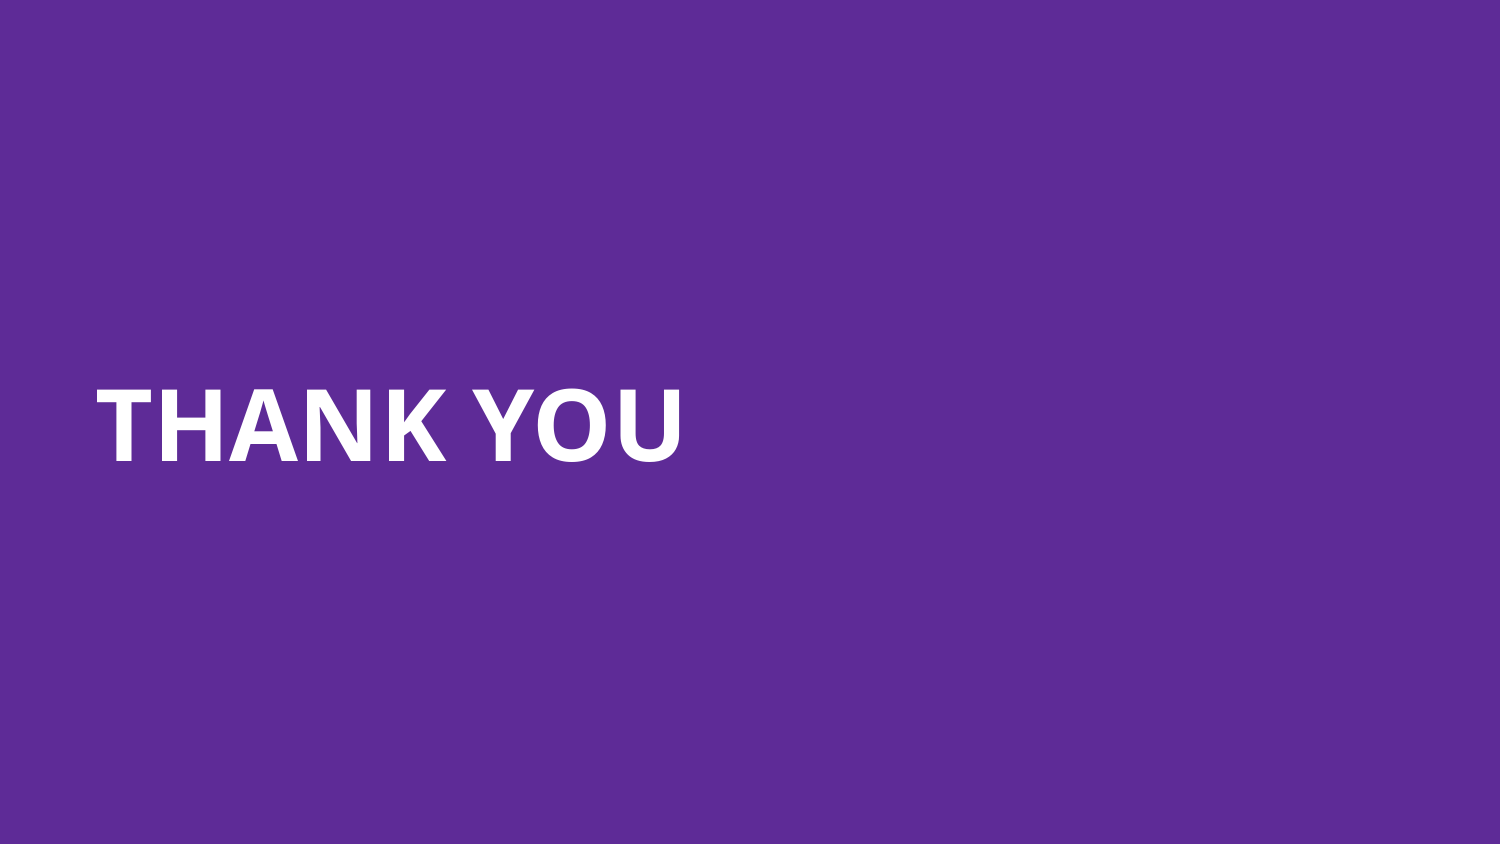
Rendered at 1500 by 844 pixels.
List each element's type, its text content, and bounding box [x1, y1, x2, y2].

title THANK YOU [80, 86, 1000, 758]
